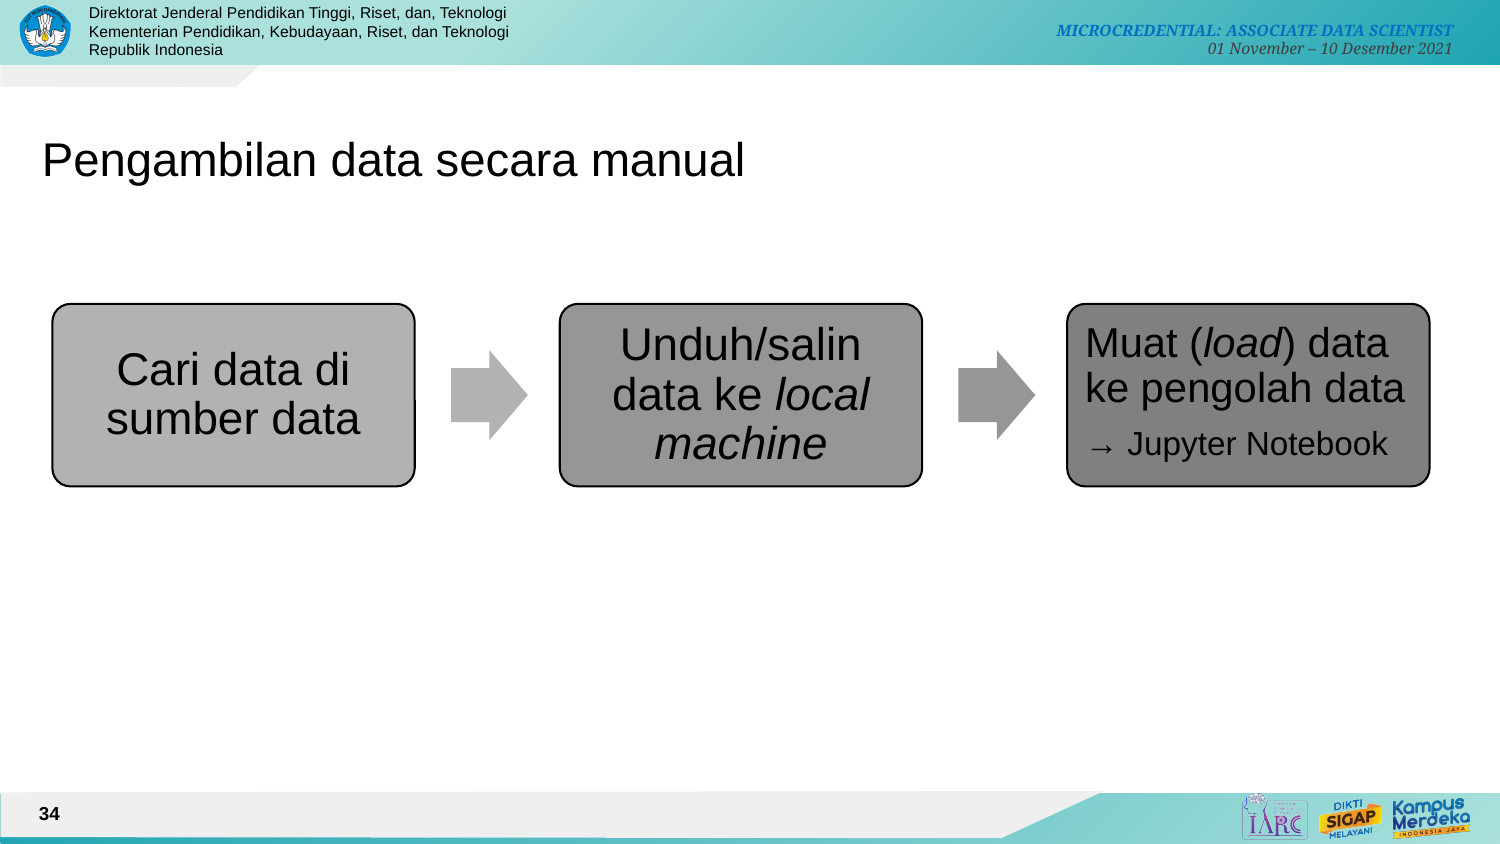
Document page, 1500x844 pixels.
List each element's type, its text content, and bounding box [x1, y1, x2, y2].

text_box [51, 303, 1430, 487]
picture [16, 3, 74, 61]
picture [1319, 796, 1382, 842]
picture [1393, 798, 1470, 839]
picture [1237, 790, 1312, 843]
slide_number ‹#› [0, 790, 75, 836]
title Pengambilan data secara manual [26, 114, 1397, 201]
